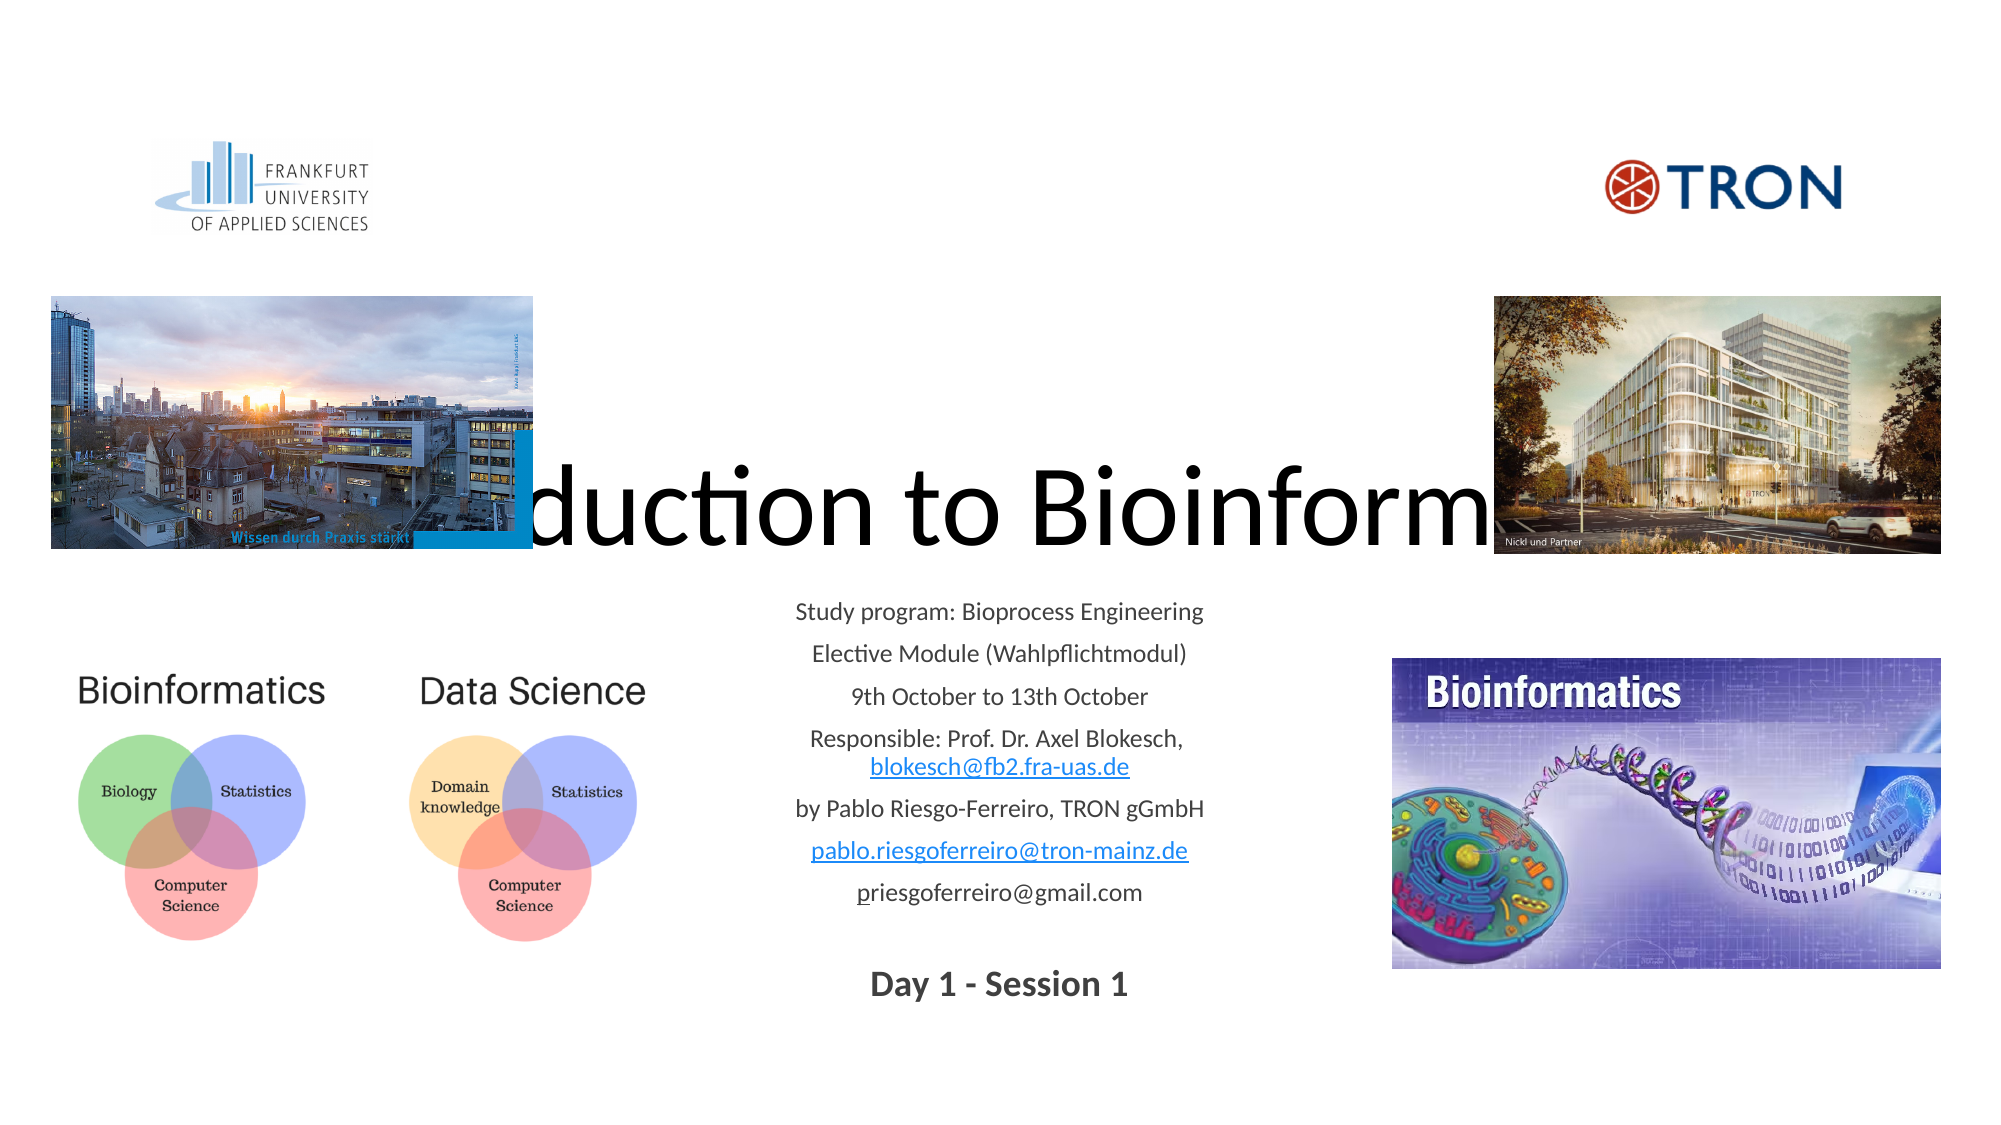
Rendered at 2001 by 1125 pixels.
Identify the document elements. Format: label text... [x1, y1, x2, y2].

picture [151, 138, 373, 235]
picture [23, 627, 730, 1025]
subtitle Study program: Bioprocess Engineering Elective Module (Wahlpflichtmodul) 9th October to 13th October Responsible: Prof. Dr. Axel Blokesch, blokesch@fb2.fra-uas.de by Pablo Riesgo-Ferreiro, TRON gGmbH pablo.riesgoferreiro@tron-mainz.de priesgoferreiro@gmail.com Day 1 - Session 1 [249, 590, 1750, 1014]
picture [1392, 658, 1941, 969]
picture [51, 296, 533, 550]
picture [1494, 296, 1941, 554]
picture [1595, 155, 1855, 217]
title Introduction to Bioinformatics [249, 217, 1750, 576]
